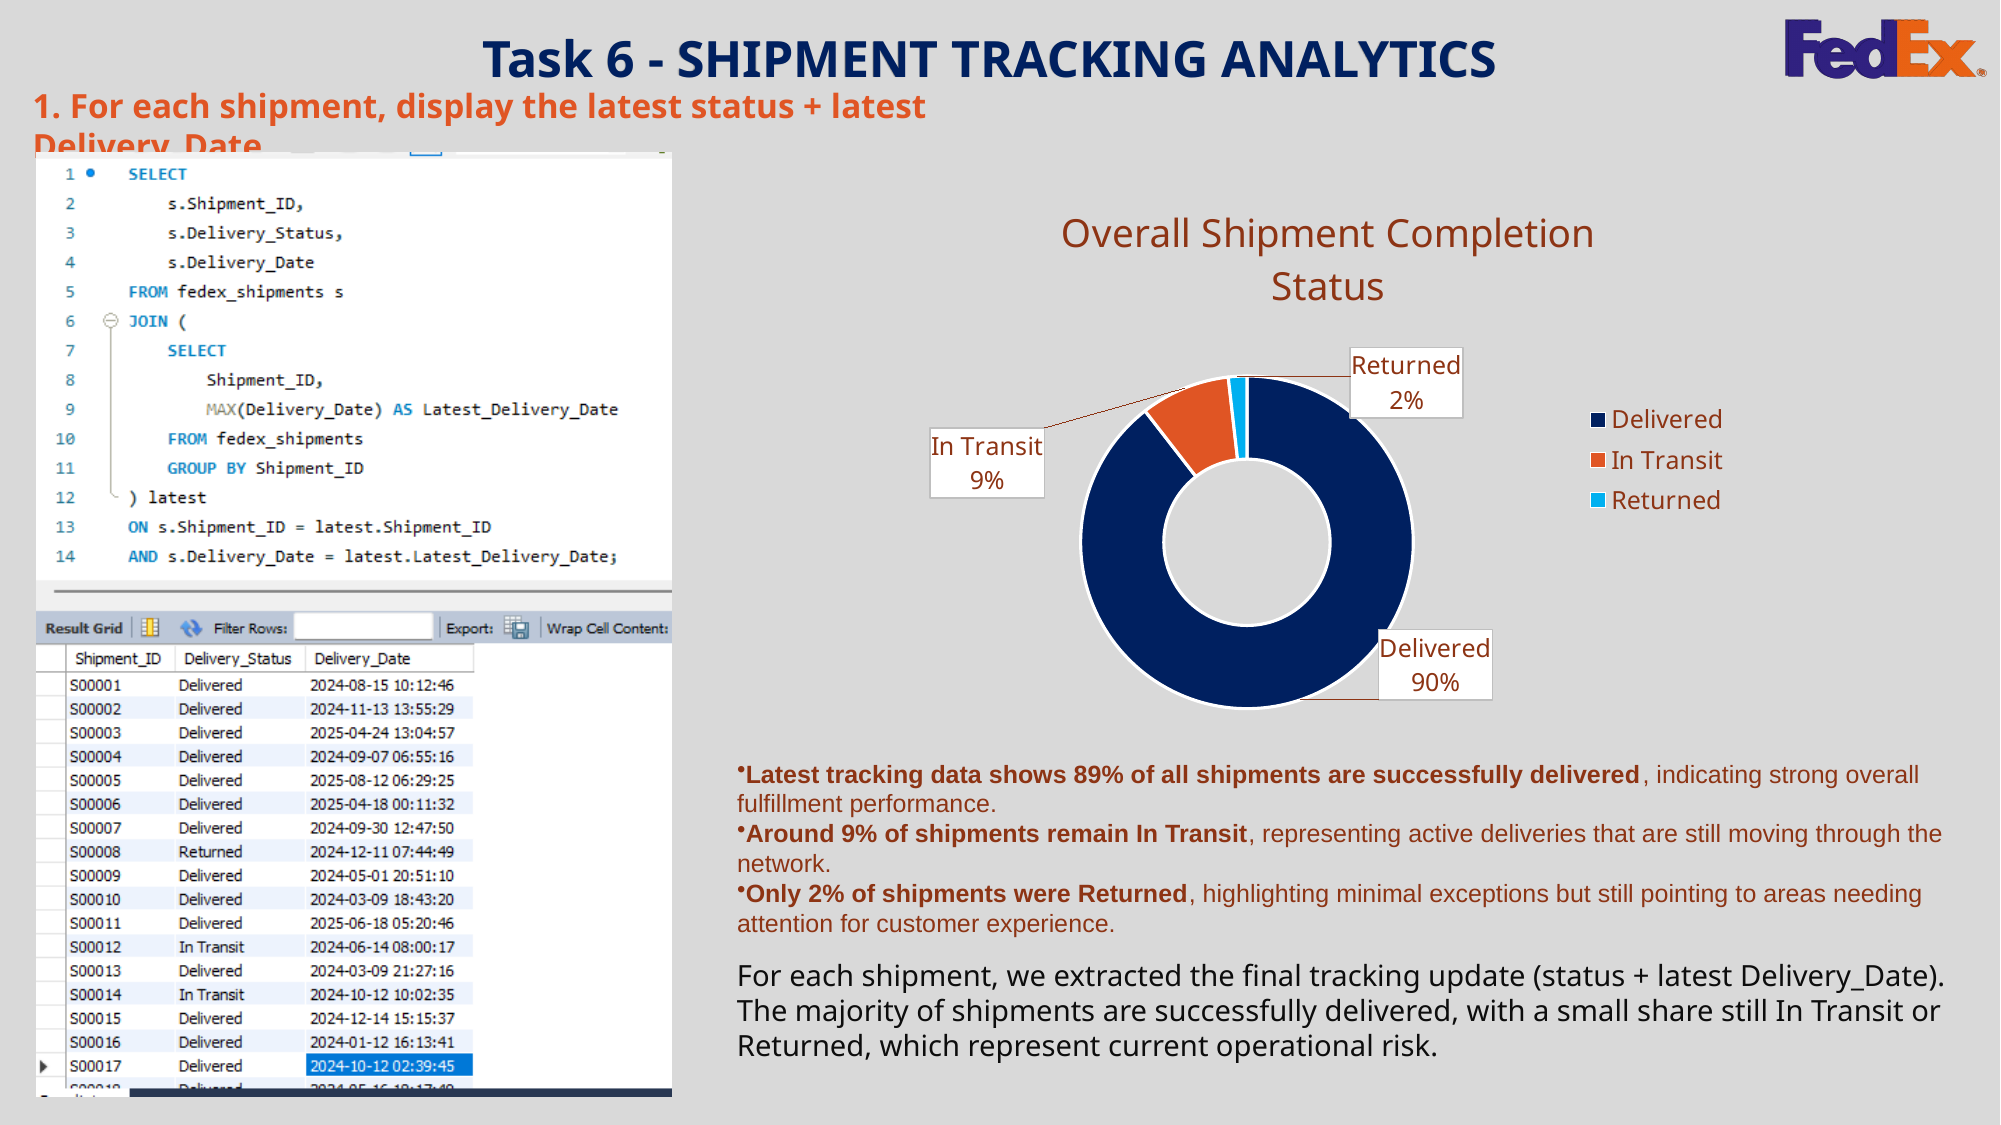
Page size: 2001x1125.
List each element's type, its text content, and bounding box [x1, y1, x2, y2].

text_box 1. For each shipment, display the latest status + latest Delivery_Date [17, 77, 1066, 173]
picture [1785, 19, 1987, 79]
chart [911, 173, 1745, 747]
text_box For each shipment, we extracted the final tracking update (status + latest Delivery_Date). The majority of shipments are successfully delivered, with a small share still In Transit or Returned, which represent current operational risk. [721, 949, 1984, 1070]
text_box Task 6 - SHIPMENT TRACKING ANALYTICS [415, 17, 1565, 96]
picture [36, 152, 672, 1097]
text_box Latest tracking data shows 89% of all shipments are successfully delivered, indicating strong overall fulfillment performance. Around 9% of shipments remain In Transit, representing active deliveries that are still moving through the network. Only 2% of shipments were Returned, highlighting minimal exceptions but still pointing to areas needing attention for customer experience. [722, 750, 2000, 946]
